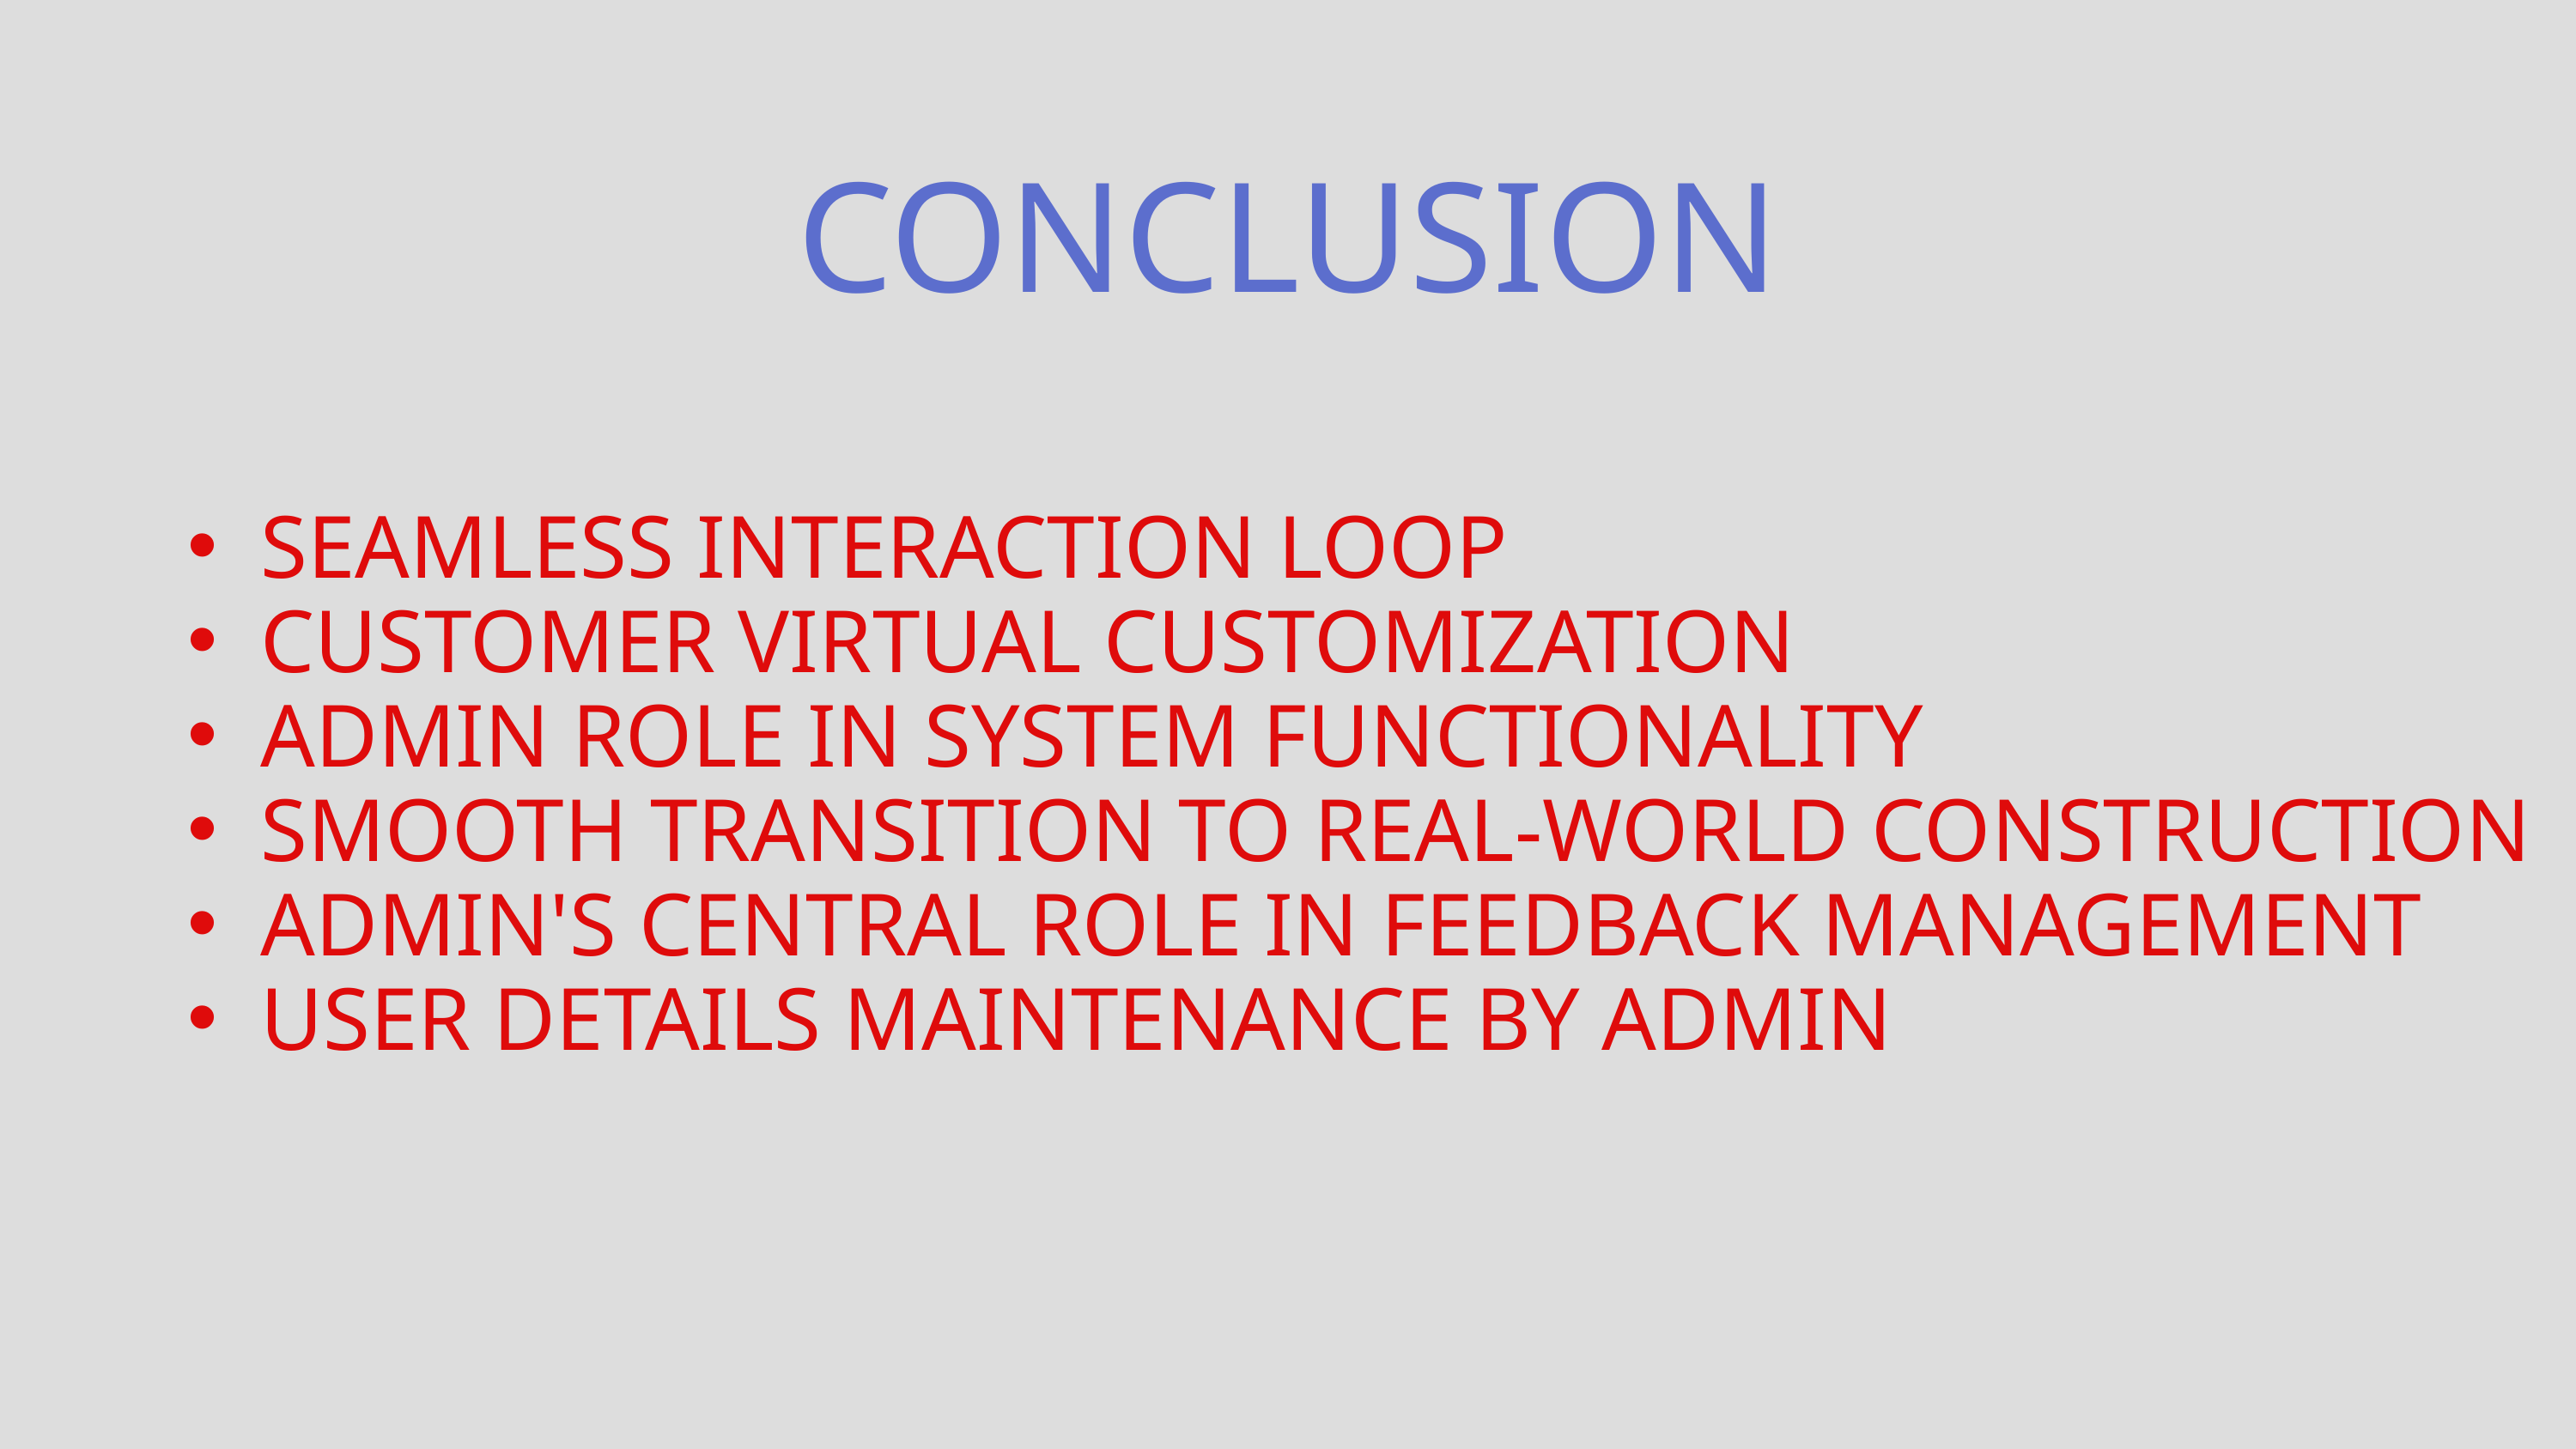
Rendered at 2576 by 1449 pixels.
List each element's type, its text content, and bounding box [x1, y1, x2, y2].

text_box SEAMLESS INTERACTION LOOP CUSTOMER VIRTUAL CUSTOMIZATION ADMIN ROLE IN SYSTEM FUNCTIONALITY SMOOTH TRANSITION TO REAL-WORLD CONSTRUCTION ADMIN'S CENTRAL ROLE IN FEEDBACK MANAGEMENT USER DETAILS MAINTENANCE BY ADMIN [114, 500, 2576, 1068]
text_box CONCLUSION [767, 155, 1809, 324]
